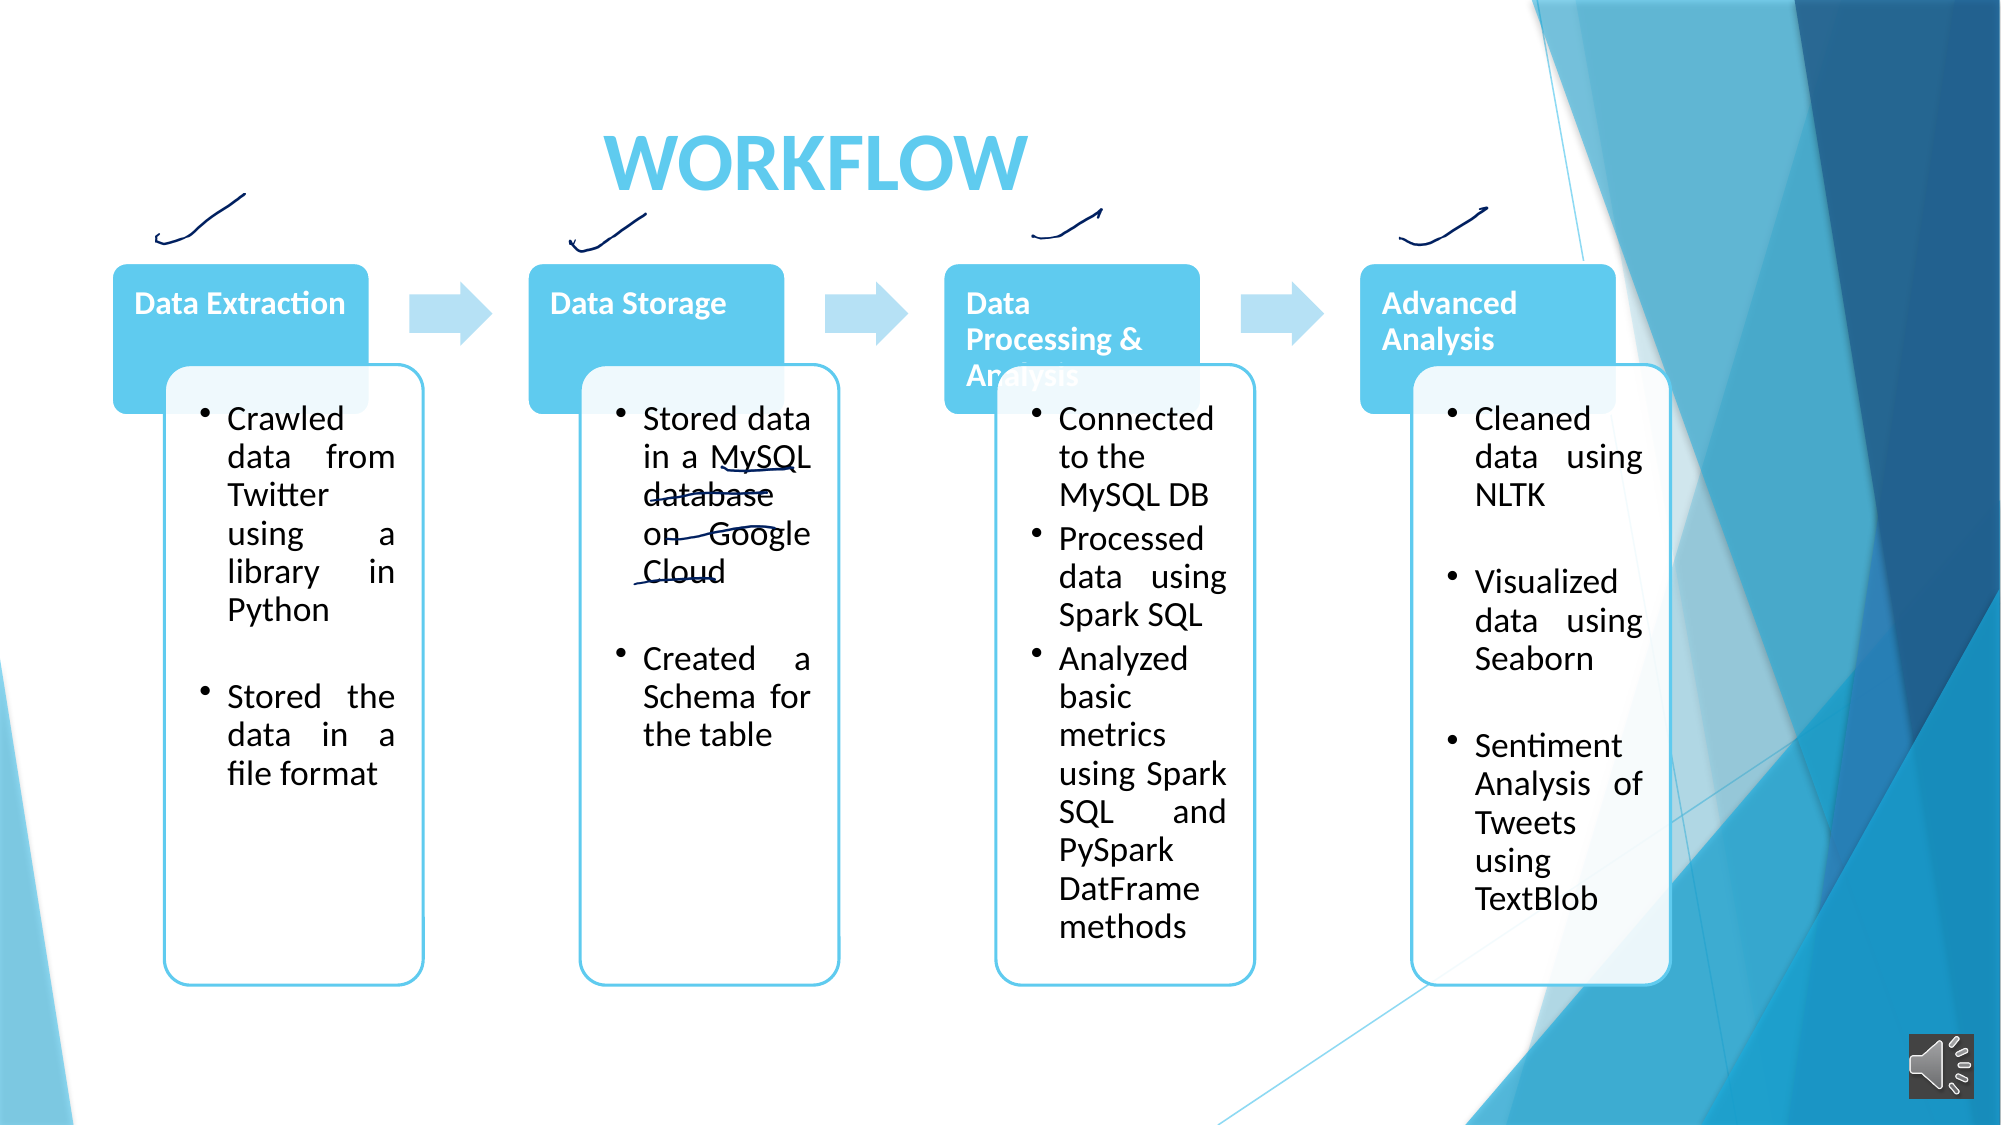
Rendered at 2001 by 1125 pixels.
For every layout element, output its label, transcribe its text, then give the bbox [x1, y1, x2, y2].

picture [155, 193, 1498, 248]
title WORKFLOW [111, 99, 1522, 248]
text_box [110, 248, 1672, 1000]
picture [1907, 1032, 1976, 1101]
